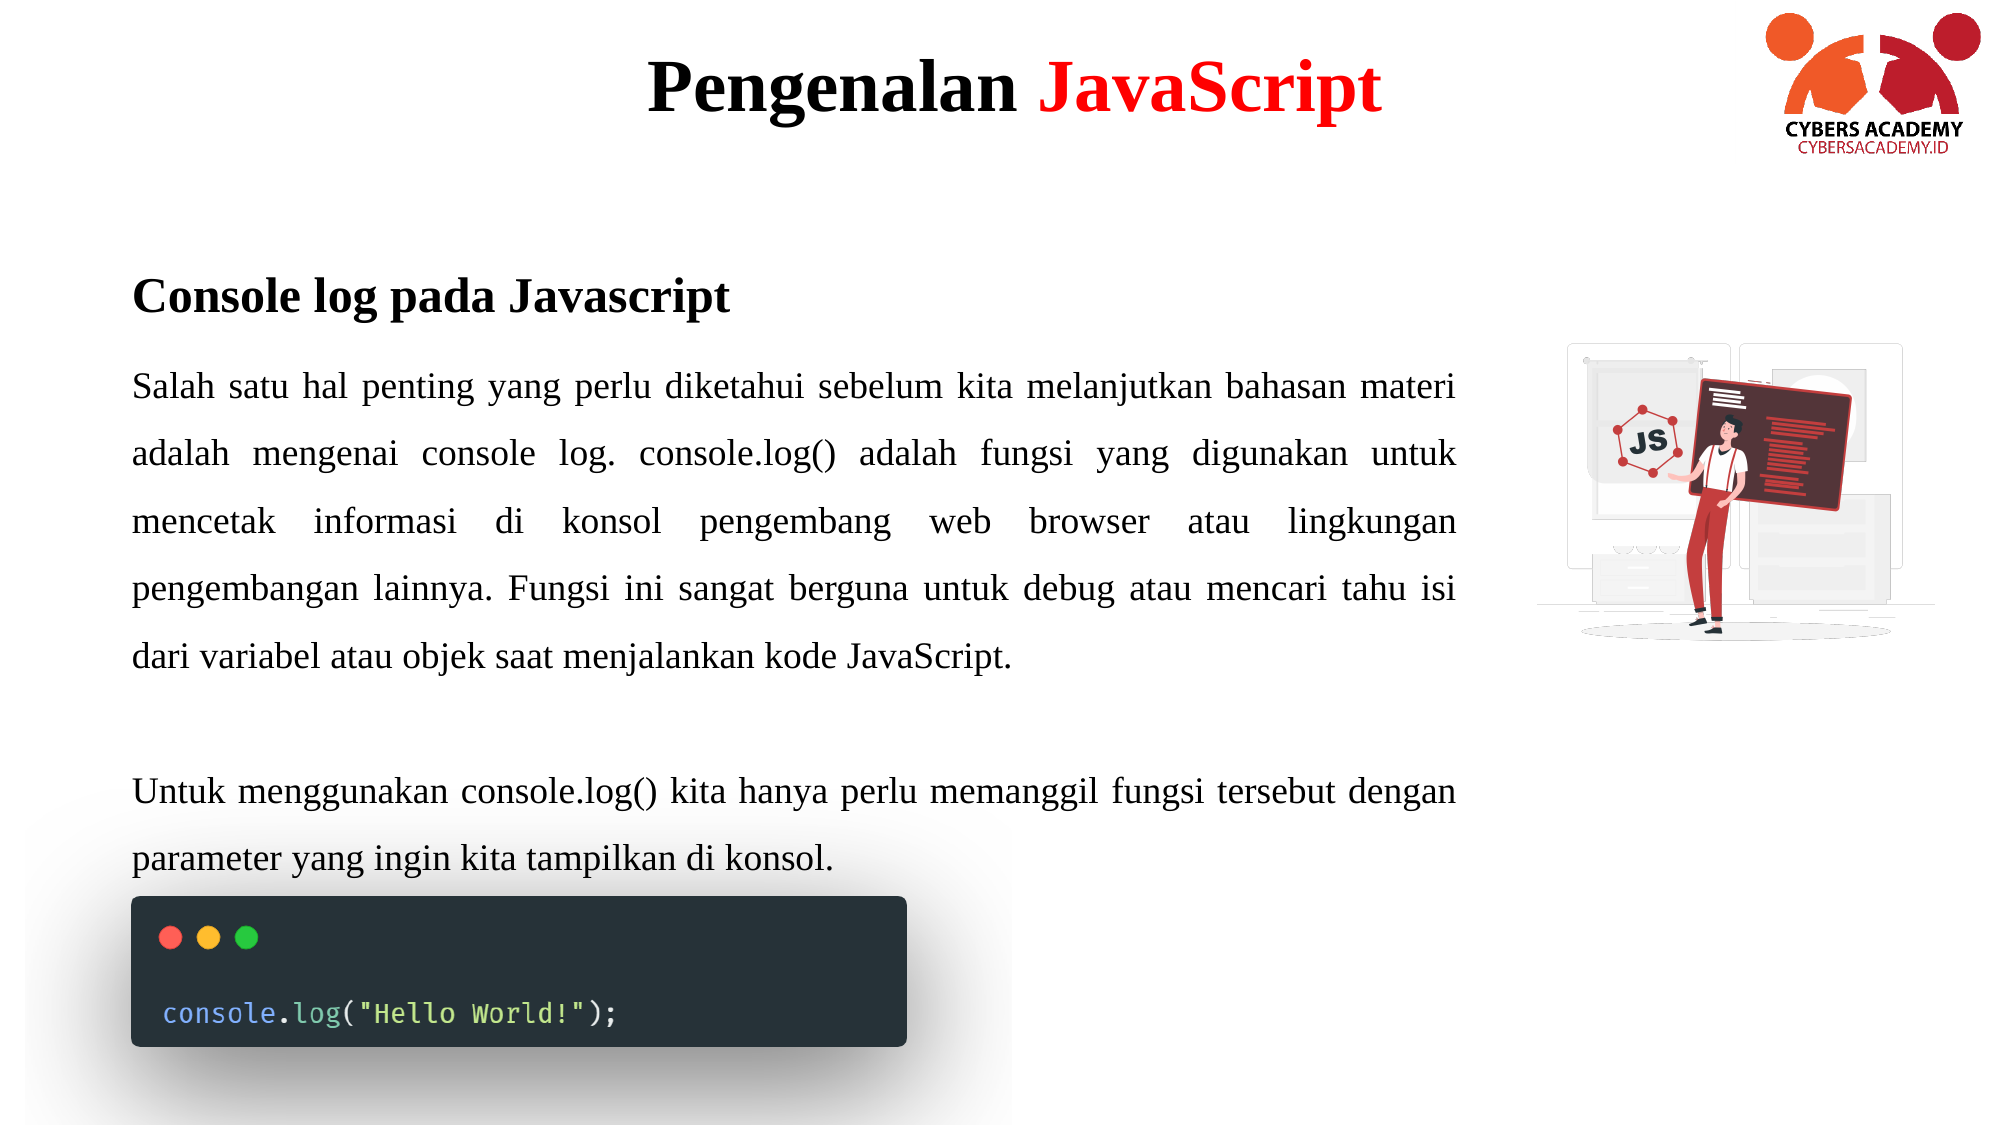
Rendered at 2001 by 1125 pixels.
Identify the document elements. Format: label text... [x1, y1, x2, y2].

picture [25, 789, 1012, 1125]
picture [1735, 1, 2000, 164]
picture [1536, 300, 1935, 698]
text_box Console log pada Javascript [116, 250, 1124, 330]
text_box Pengenalan JavaScript [632, 29, 1404, 135]
text_box Salah satu hal penting yang perlu diketahui sebelum kita melanjutkan bahasan materi adalah mengenai console log. console.log() adalah fungsi yang digunakan untuk mencetak informasi di konsol pengembang web browser atau lingkungan pengembangan lainnya. Fungsi ini sangat berguna untuk debug atau mencari tahu isi dari variabel atau objek saat menjalankan kode JavaScript. Untuk menggunakan console.log() kita hanya perlu memanggil fungsi tersebut dengan parameter yang ingin kita tampilkan di konsol. [116, 330, 1474, 886]
